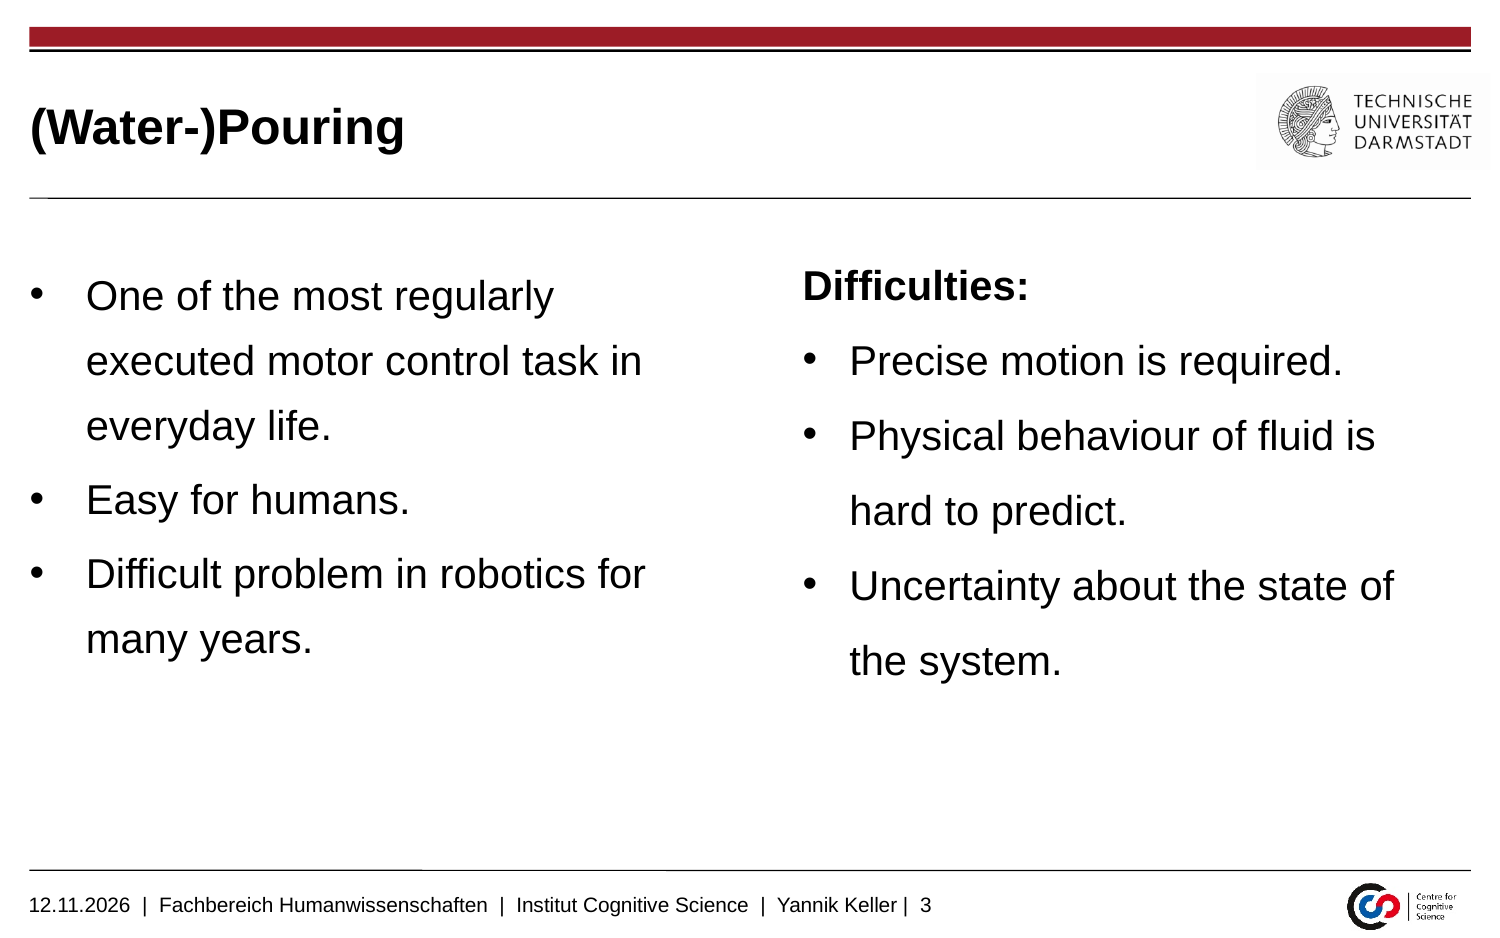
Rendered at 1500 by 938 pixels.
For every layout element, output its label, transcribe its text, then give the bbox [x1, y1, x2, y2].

list One of the most regularly executed motor control task in everyday life. Easy for humans. Difficult problem in robotics for many years. [29, 245, 713, 859]
title (Water-)Pouring [29, 66, 1149, 182]
picture [1340, 875, 1463, 938]
picture [1256, 73, 1491, 170]
text_box Difficulties: Precise motion is required. Physical behaviour of fluid is hard to predict. Uncertainty about the state of the system. [787, 226, 1471, 691]
